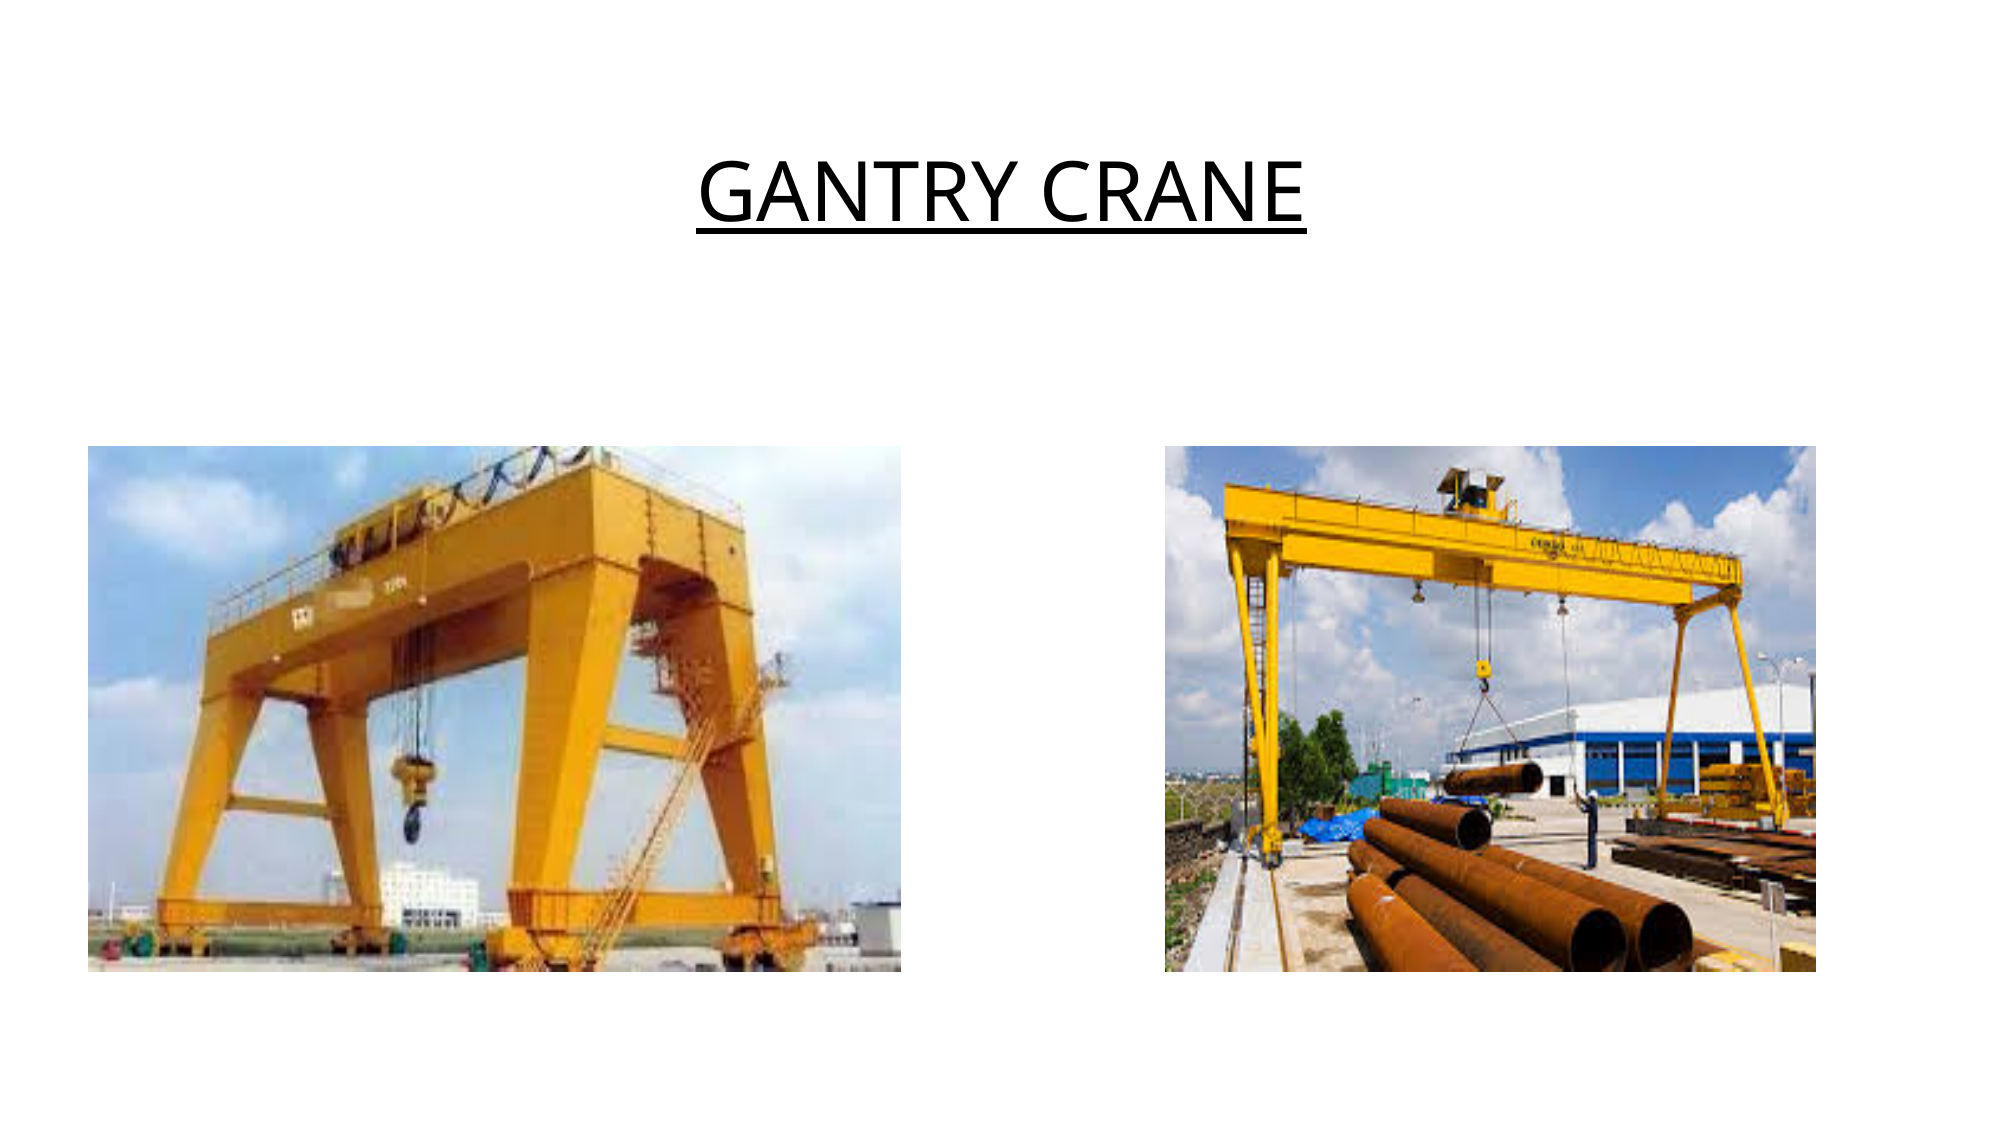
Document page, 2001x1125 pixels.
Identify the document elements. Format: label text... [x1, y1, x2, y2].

title GANTRY CRANE [249, 125, 1725, 247]
picture [1165, 446, 1816, 972]
picture [88, 446, 901, 972]
